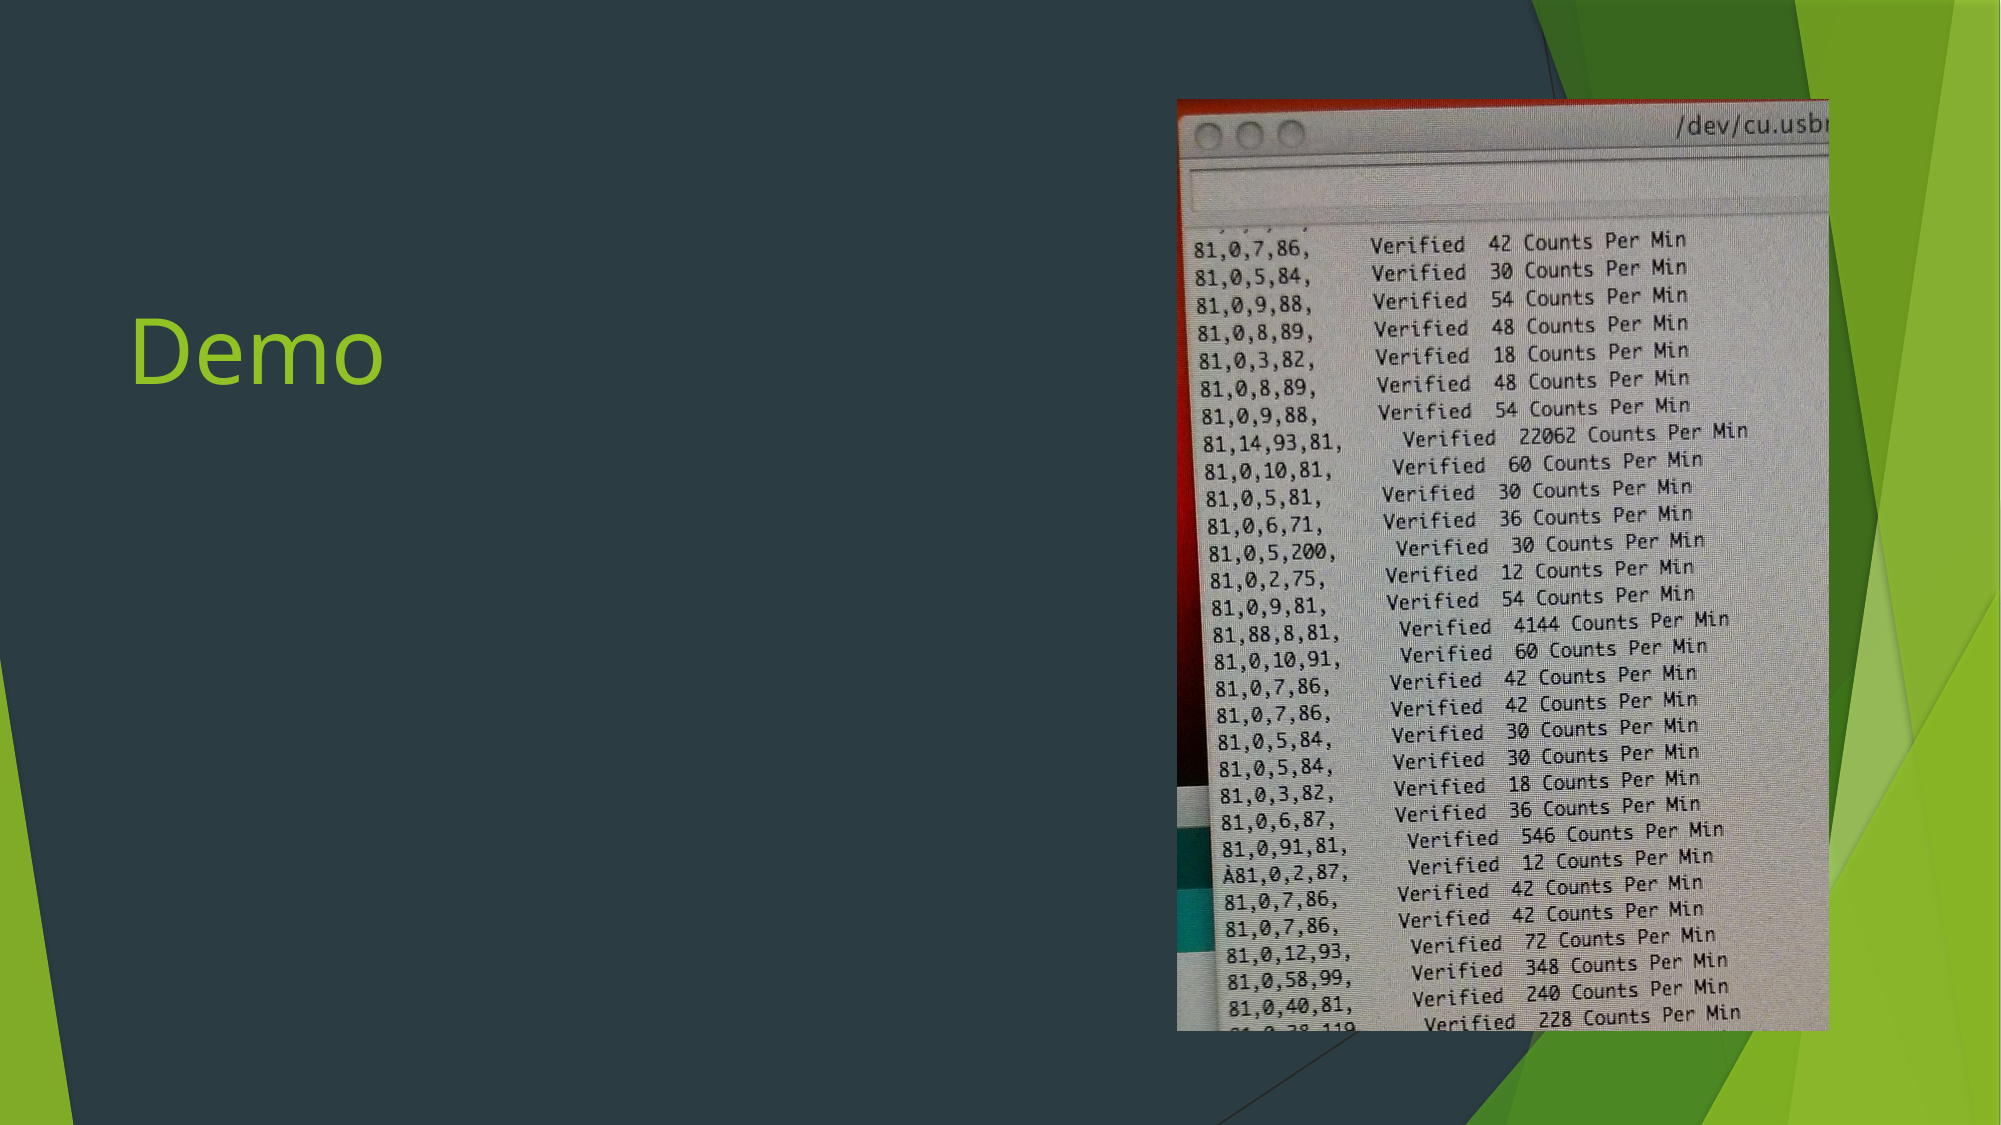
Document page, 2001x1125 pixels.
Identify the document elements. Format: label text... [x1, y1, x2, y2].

title Demo [112, 99, 1176, 596]
picture [1176, 99, 1829, 1032]
